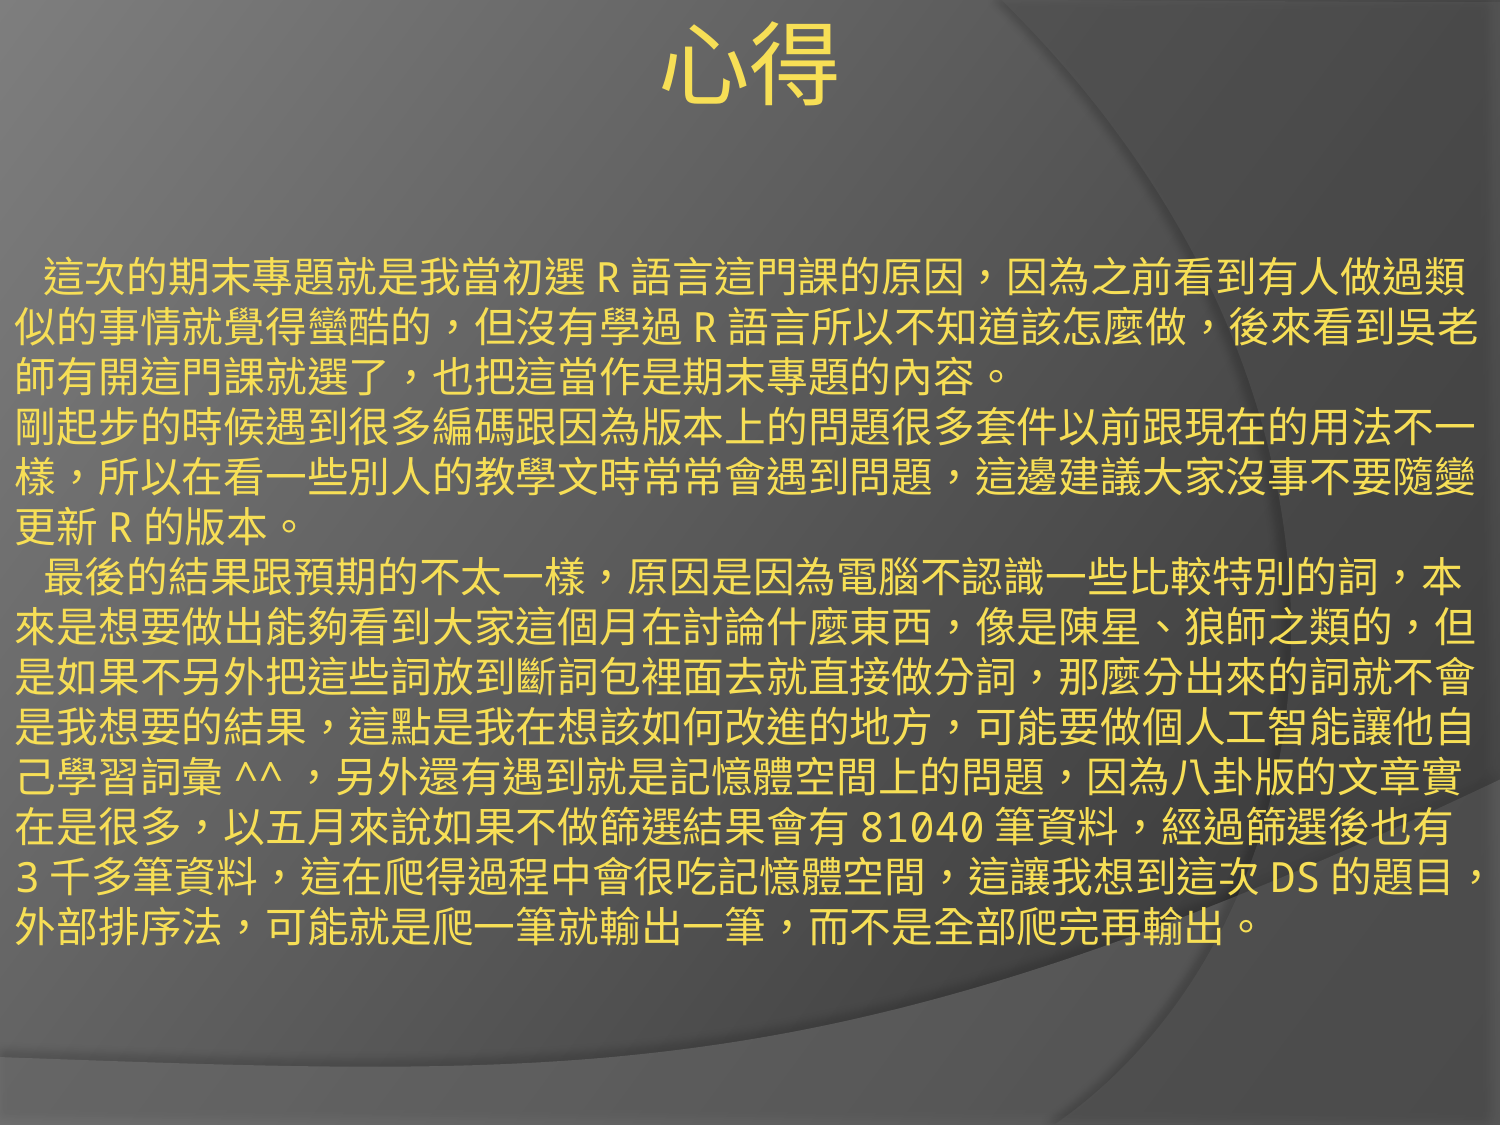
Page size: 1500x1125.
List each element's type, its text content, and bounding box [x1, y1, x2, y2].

text_box 這次的期末專題就是我當初選R語言這門課的原因，因為之前看到有人做過類似的事情就覺得蠻酷的，但沒有學過R語言所以不知道該怎麼做，後來看到吳老師有開這門課就選了，也把這當作是期末專題的內容。 剛起步的時候遇到很多編碼跟因為版本上的問題很多套件以前跟現在的用法不一樣，所以在看一些別人的教學文時常常會遇到問題，這邊建議大家沒事不要隨變更新R的版本。 最後的結果跟預期的不太一樣，原因是因為電腦不認識一些比較特別的詞，本來是想要做出能夠看到大家這個月在討論什麼東西，像是陳星、狼師之類的，但是如果不另外把這些詞放到斷詞包裡面去就直接做分詞，那麼分出來的詞就不會是我想要的結果，這點是我在想該如何改進的地方，可能要做個人工智能讓他自己學習詞彙^^，另外還有遇到就是記憶體空間上的問題，因為八卦版的文章實在是很多，以五月來說如果不做篩選結果會有81040筆資料，經過篩選後也有3千多筆資料，這在爬得過程中會很吃記憶體空間，這讓我想到這次DS的題目，外部排序法，可能就是爬一筆就輸出一筆，而不是全部爬完再輸出。 [0, 243, 1500, 959]
text_box 心得 [0, 0, 1500, 125]
